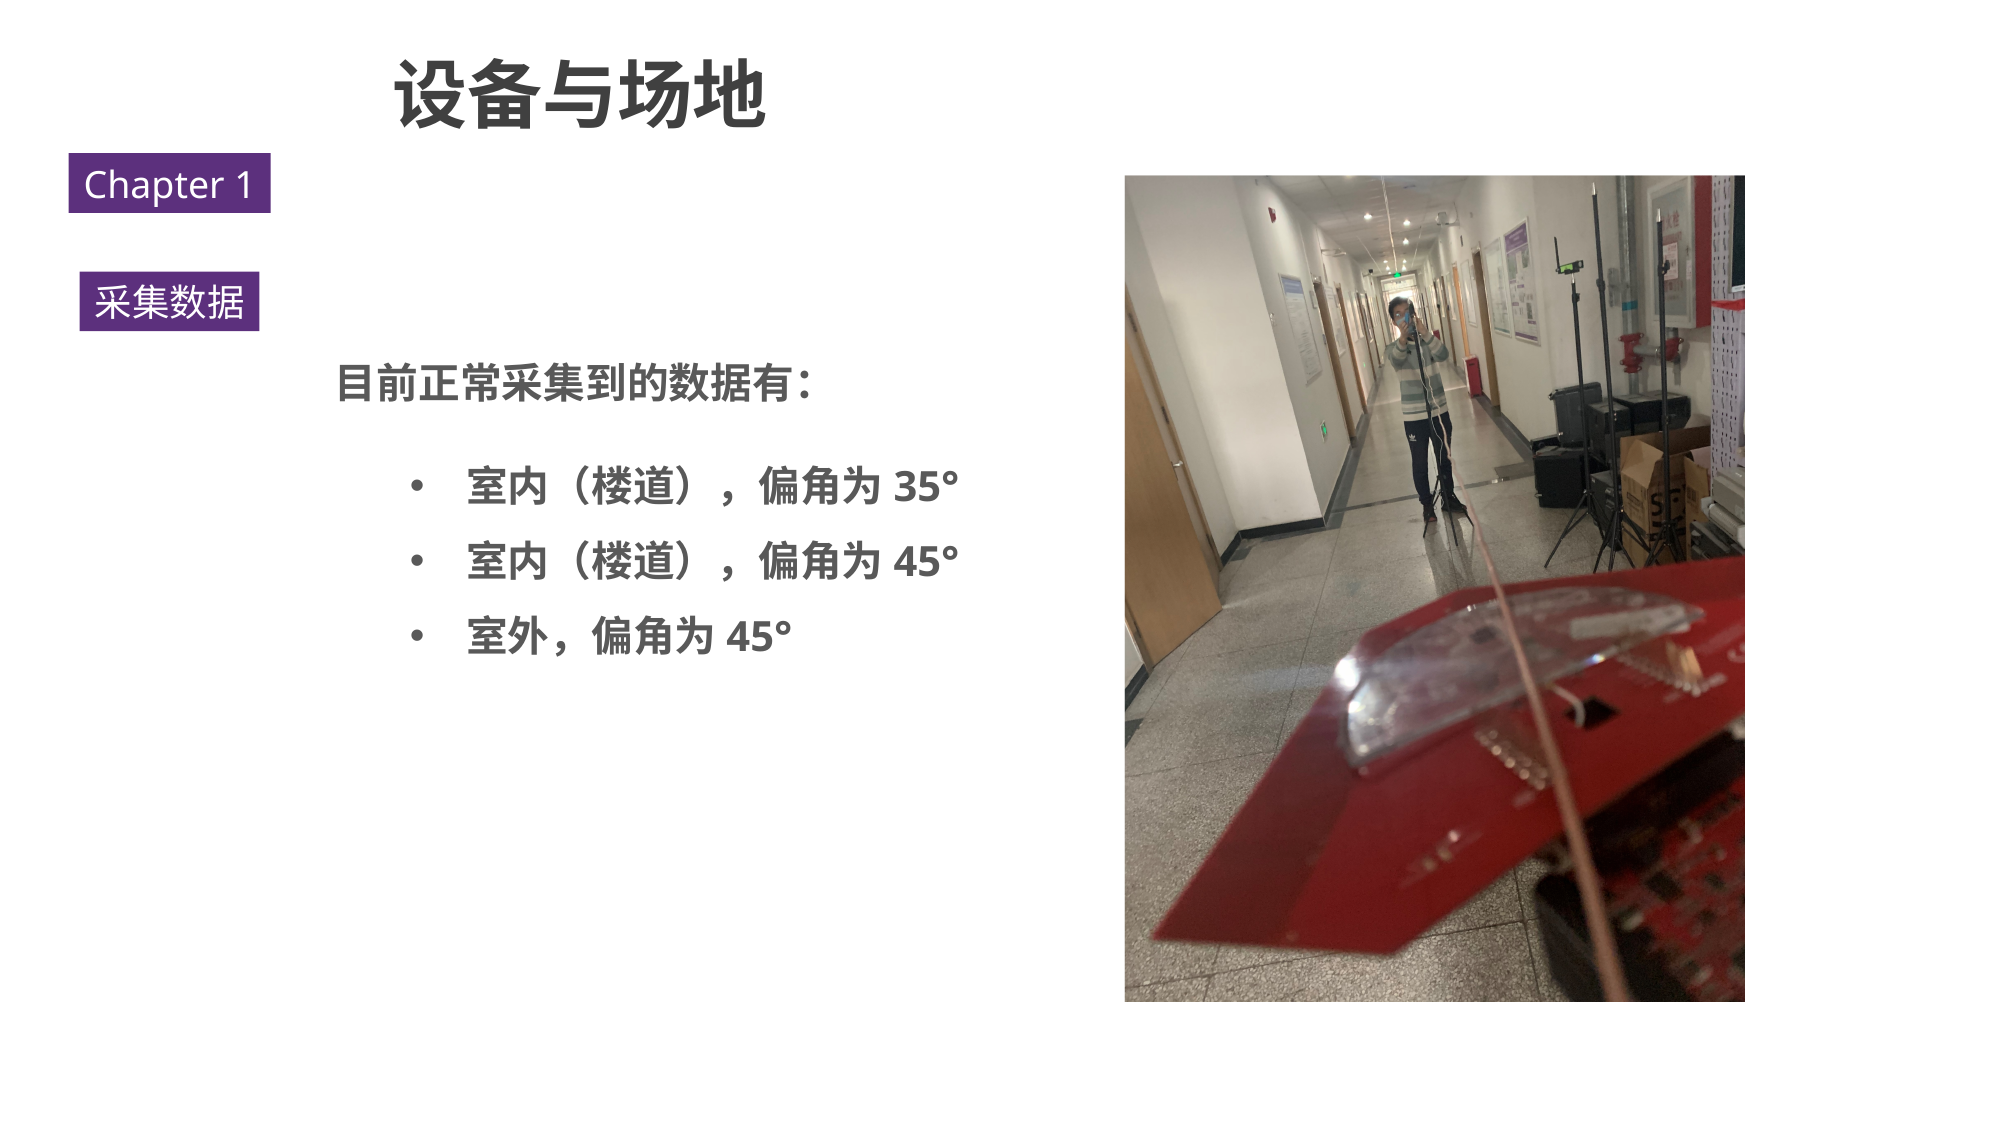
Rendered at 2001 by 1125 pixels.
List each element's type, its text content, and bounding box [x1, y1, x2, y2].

picture [1021, 177, 1848, 1001]
text_box 设备与场地 [377, 40, 783, 145]
text_box 目前正常采集到的数据有： [320, 349, 1021, 415]
text_box 室内（楼道），偏角为35° 室内（楼道），偏角为45° 室外，偏角为45° [395, 427, 1021, 668]
text_box Chapter 1 [68, 153, 271, 213]
text_box 采集数据 [79, 271, 260, 332]
